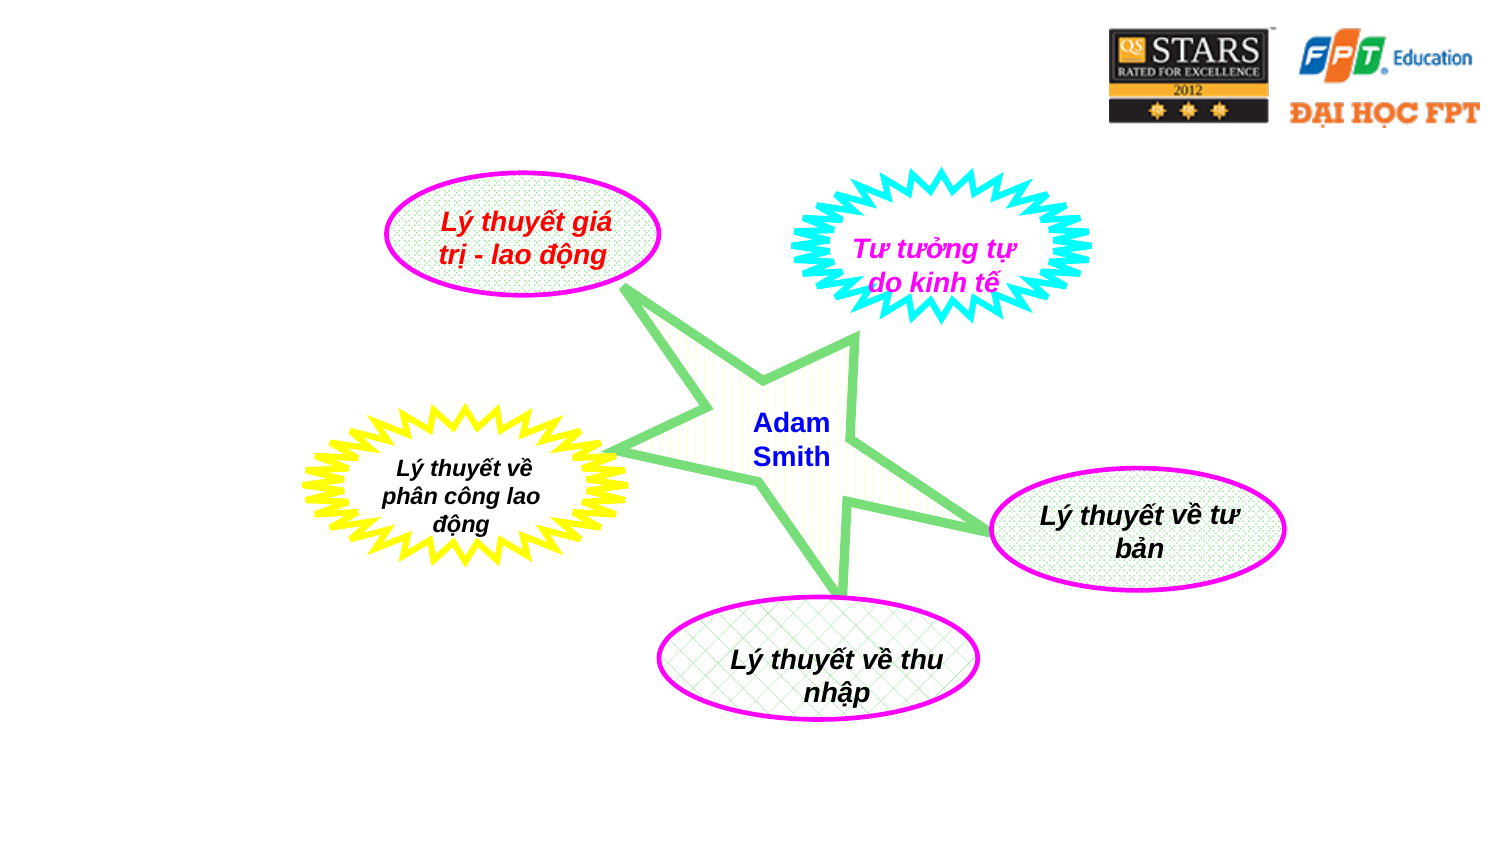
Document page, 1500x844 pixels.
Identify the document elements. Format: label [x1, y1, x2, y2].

text_box [570, 318, 1014, 546]
text_box [386, 172, 660, 296]
text_box [658, 596, 988, 720]
text_box [791, 172, 1092, 319]
text_box [991, 467, 1285, 591]
picture [1109, 27, 1480, 128]
text_box [302, 408, 629, 562]
